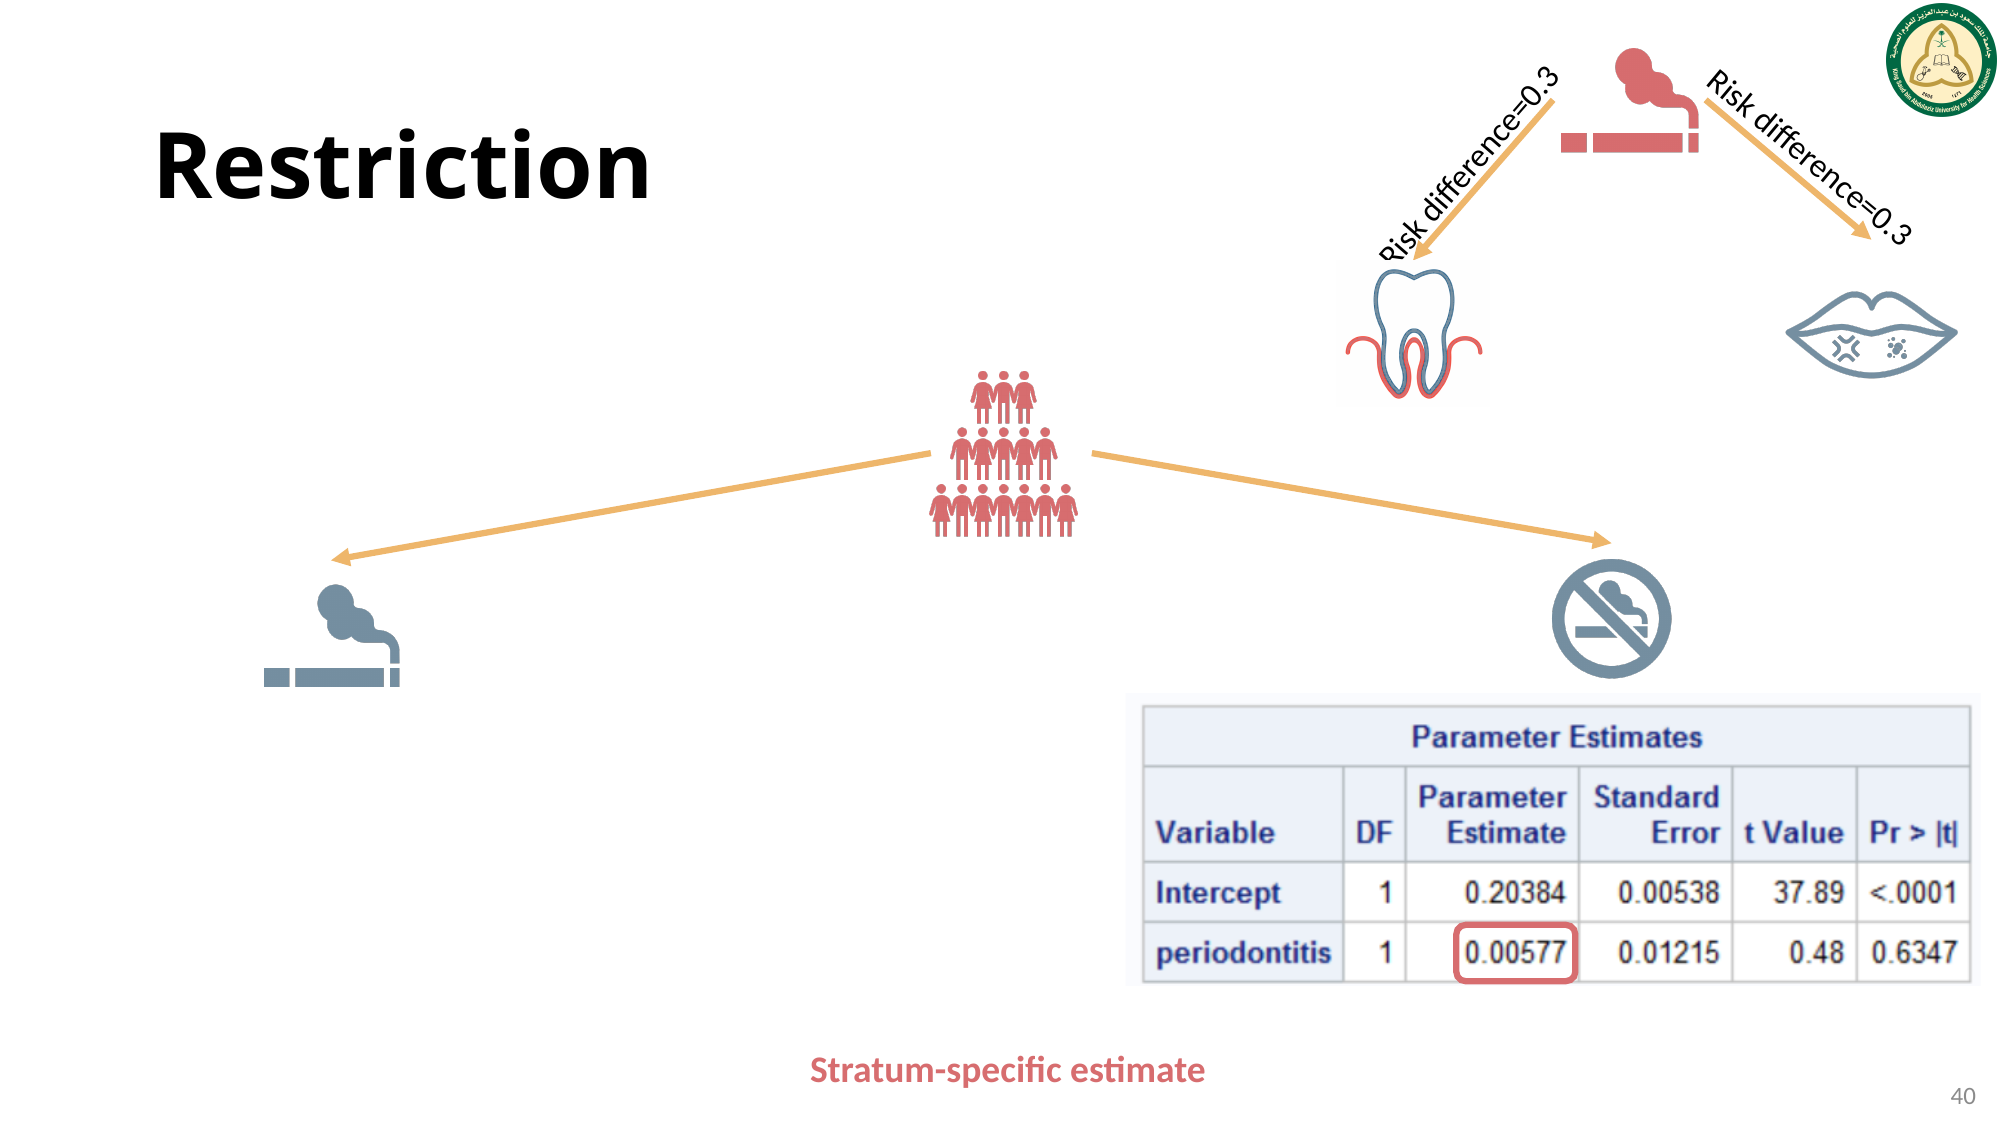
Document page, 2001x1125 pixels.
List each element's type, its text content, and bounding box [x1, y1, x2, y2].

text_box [1336, 16, 1967, 431]
title Restriction [137, 59, 1336, 278]
picture [1125, 543, 1981, 986]
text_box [331, 453, 931, 561]
picture [256, 560, 407, 711]
slide_number 40 [1541, 1065, 1991, 1125]
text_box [1091, 453, 1612, 544]
picture [1886, 3, 1997, 117]
picture [911, 363, 1092, 544]
text_box Stratum-specific estimate [766, 1037, 1251, 1098]
